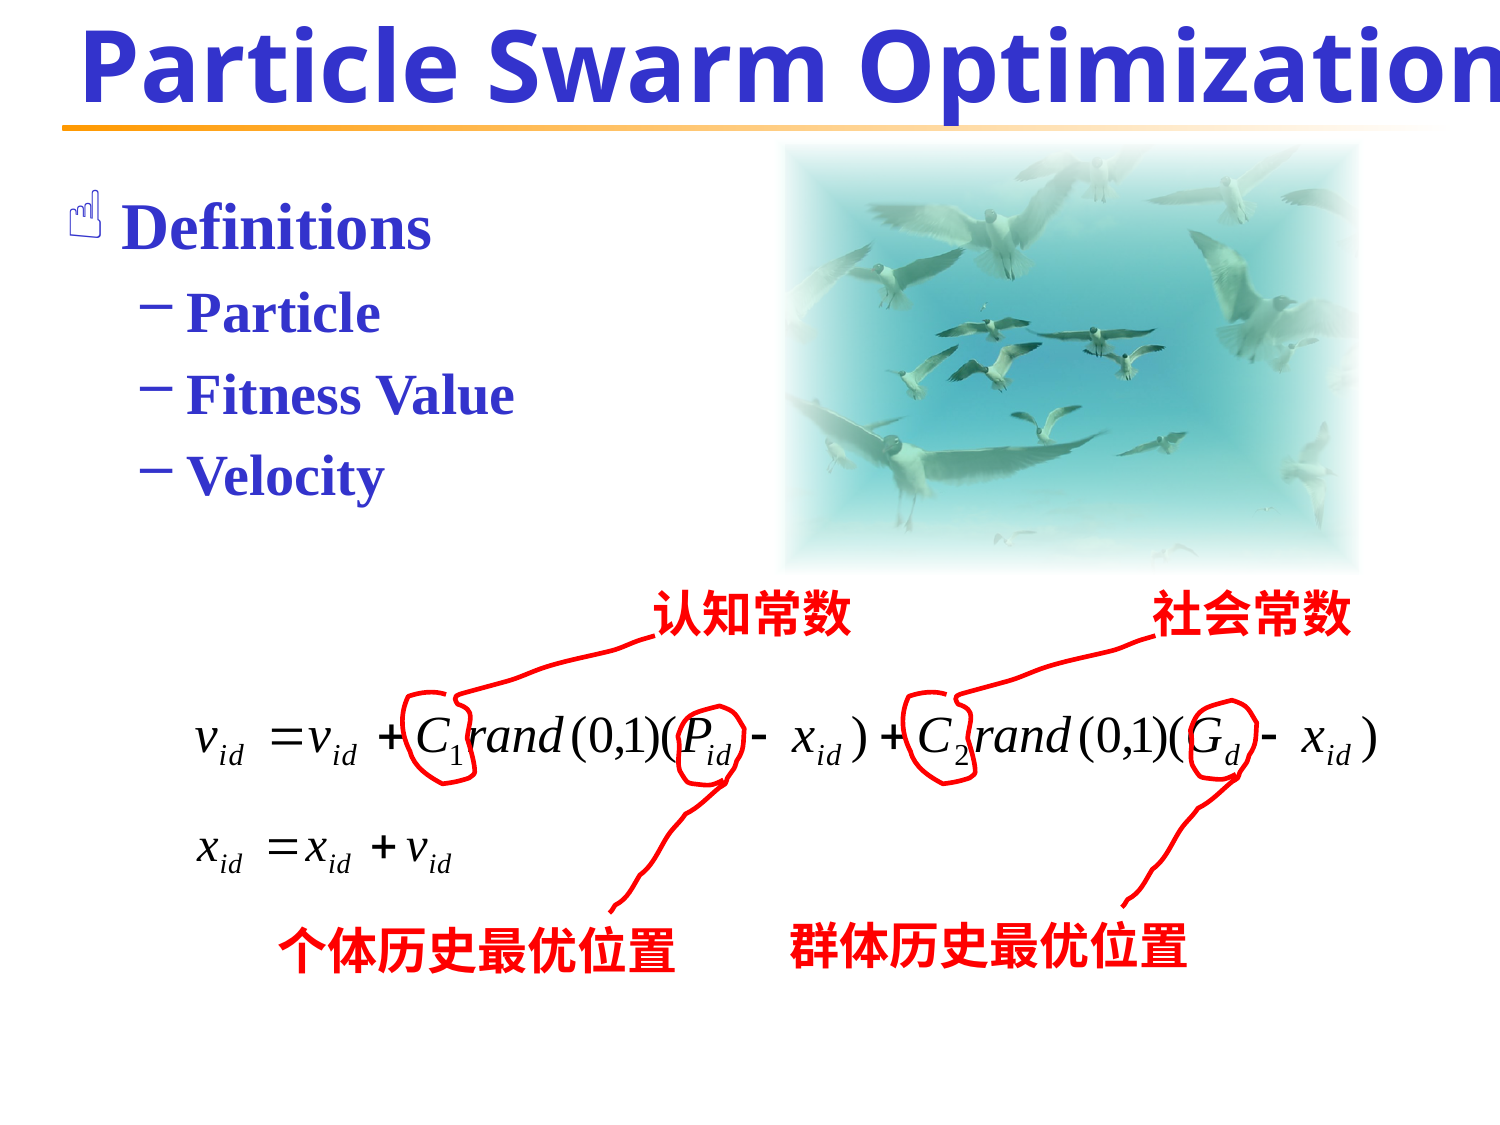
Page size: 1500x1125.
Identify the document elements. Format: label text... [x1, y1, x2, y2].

picture [785, 144, 1359, 575]
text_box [774, 700, 1258, 983]
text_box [399, 574, 894, 784]
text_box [187, 700, 394, 779]
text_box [187, 812, 257, 886]
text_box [262, 705, 745, 988]
title Particle Swarm Optimization [62, 0, 1500, 125]
text_box [773, 137, 1365, 573]
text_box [899, 574, 1439, 784]
list Definitions Particle Fitness Value Velocity [50, 174, 1450, 1088]
